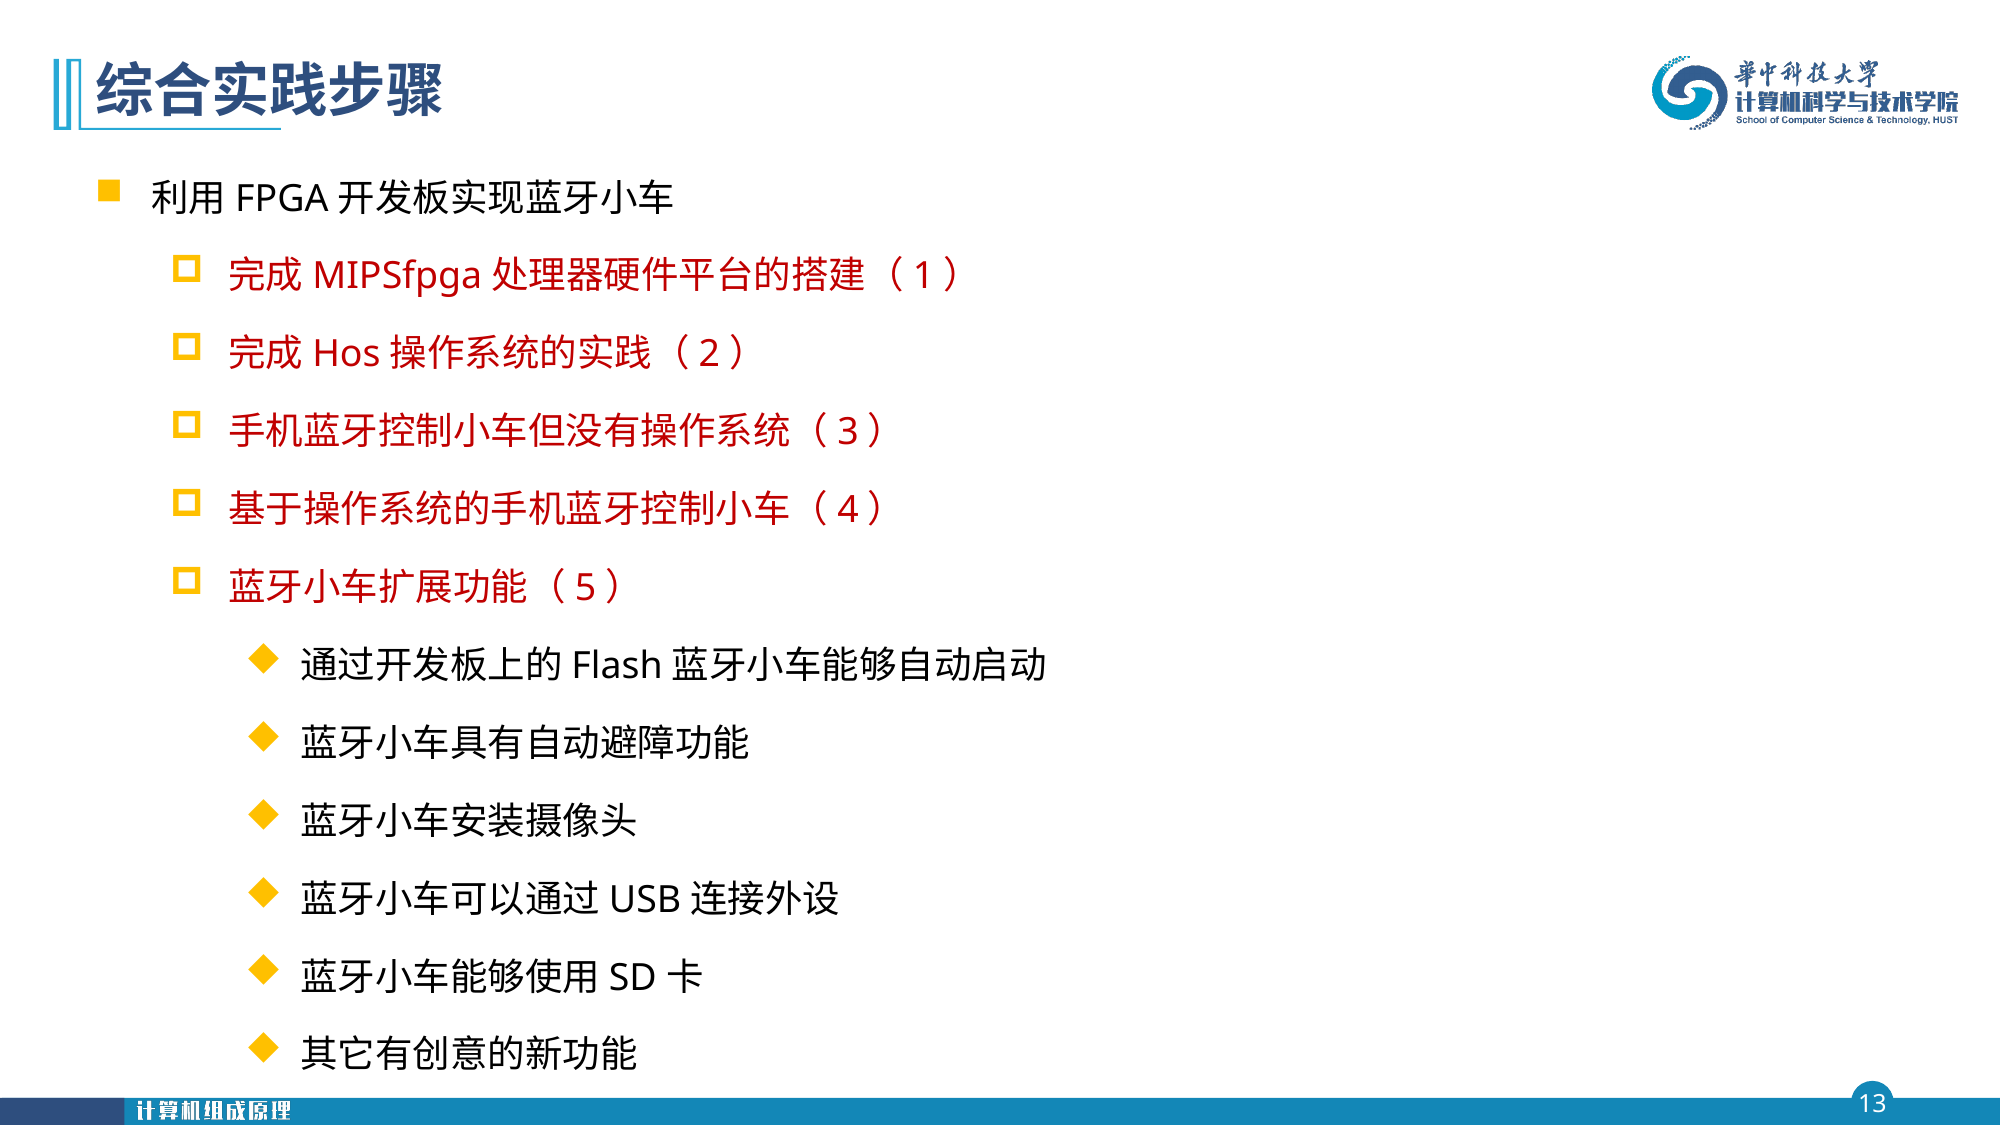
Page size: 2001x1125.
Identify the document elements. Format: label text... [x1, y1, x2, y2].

list 利用FPGA开发板实现蓝牙小车 完成MIPSfpga处理器硬件平台的搭建（1） 完成Hos操作系统的实践（2） 手机蓝牙控制小车但没有操作系统（3） 基于操作系统的手机蓝牙控制小车（4） 蓝牙小车扩展功能（5） 通过开发板上的Flash蓝牙小车能够自动启动 蓝牙小车具有自动避障功能 蓝牙小车安装摄像头 蓝牙小车可以通过USB连接外设 蓝牙小车能够使用SD卡 其它有创意的新功能 [80, 143, 1429, 1086]
title 综合实践步骤 [80, 42, 1805, 144]
picture [1805, 56, 1958, 130]
